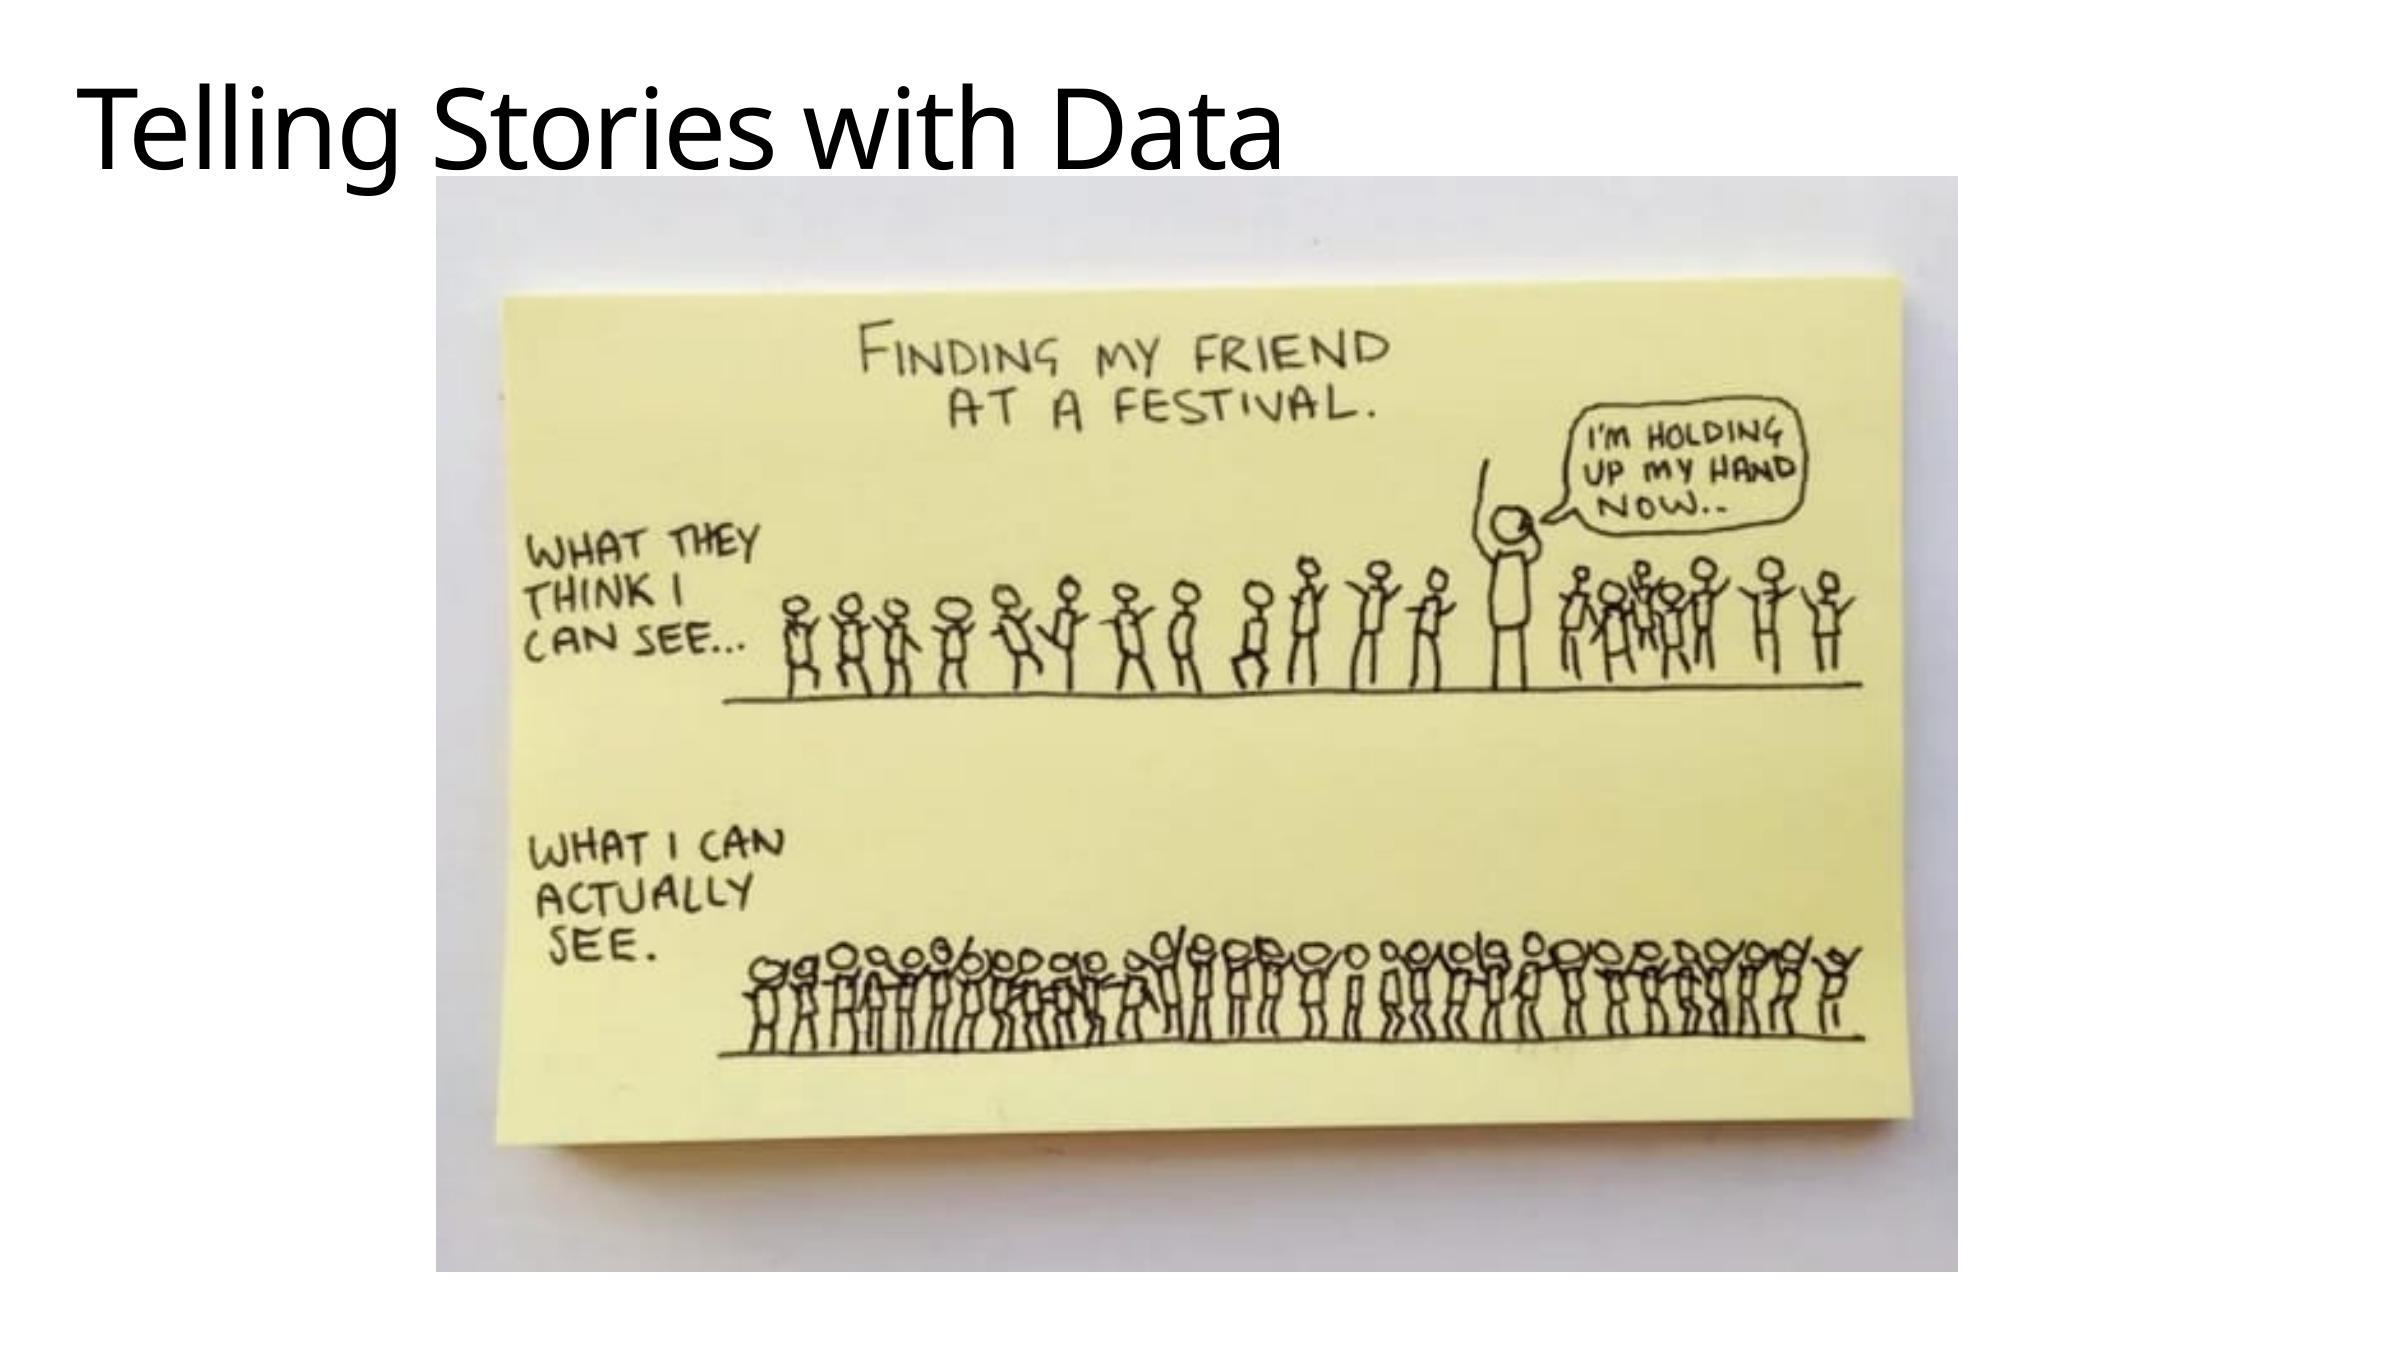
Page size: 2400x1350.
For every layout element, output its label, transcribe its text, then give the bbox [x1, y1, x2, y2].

title Telling Stories with Data [52, 56, 2348, 235]
picture [435, 176, 1959, 1272]
